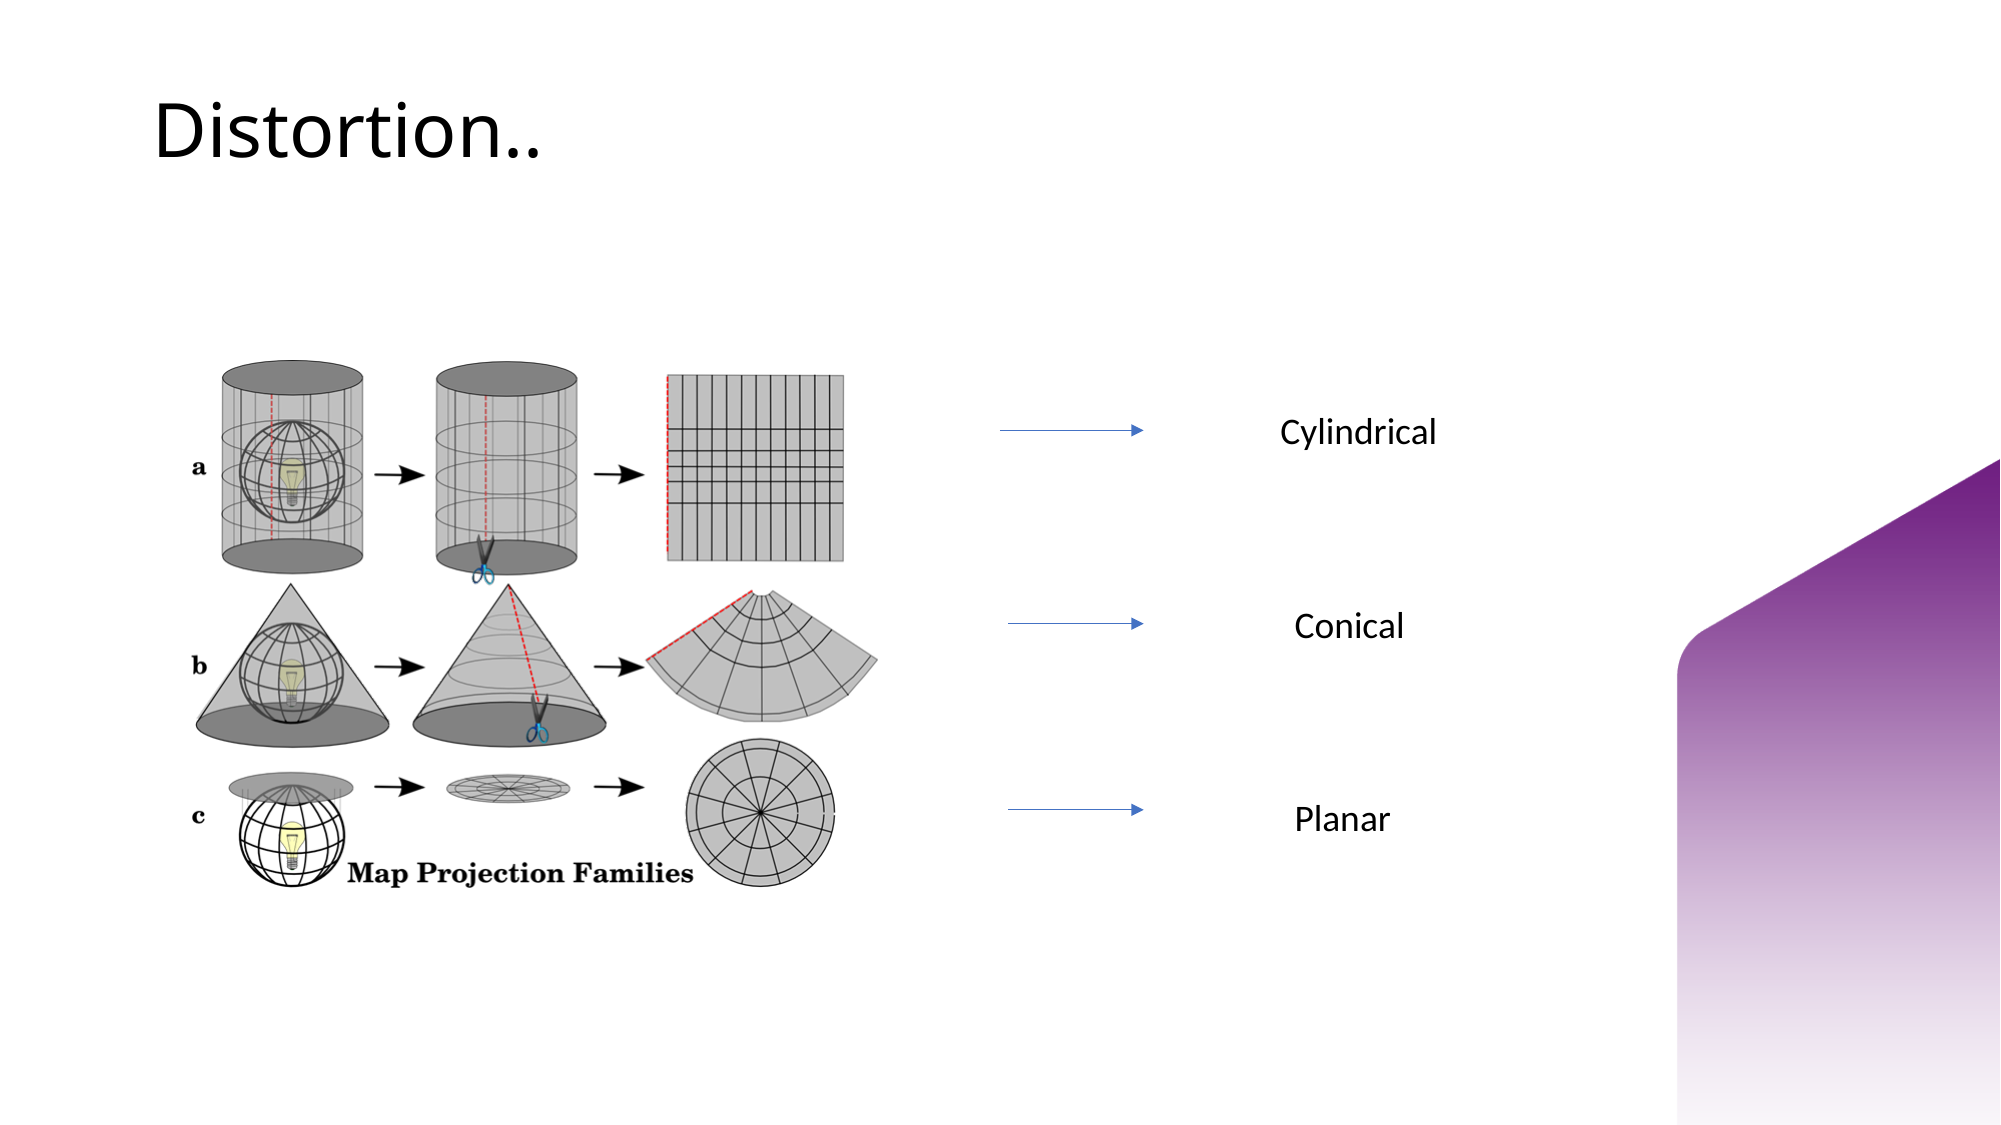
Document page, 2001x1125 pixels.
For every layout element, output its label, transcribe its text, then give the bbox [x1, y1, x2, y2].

title Distortion.. [137, 88, 1775, 179]
picture [187, 360, 879, 890]
text_box Conical [1279, 593, 1546, 654]
text_box Planar [1279, 786, 1602, 847]
text_box Cylindrical [1265, 399, 1587, 460]
picture [1166, 200, 2000, 1125]
